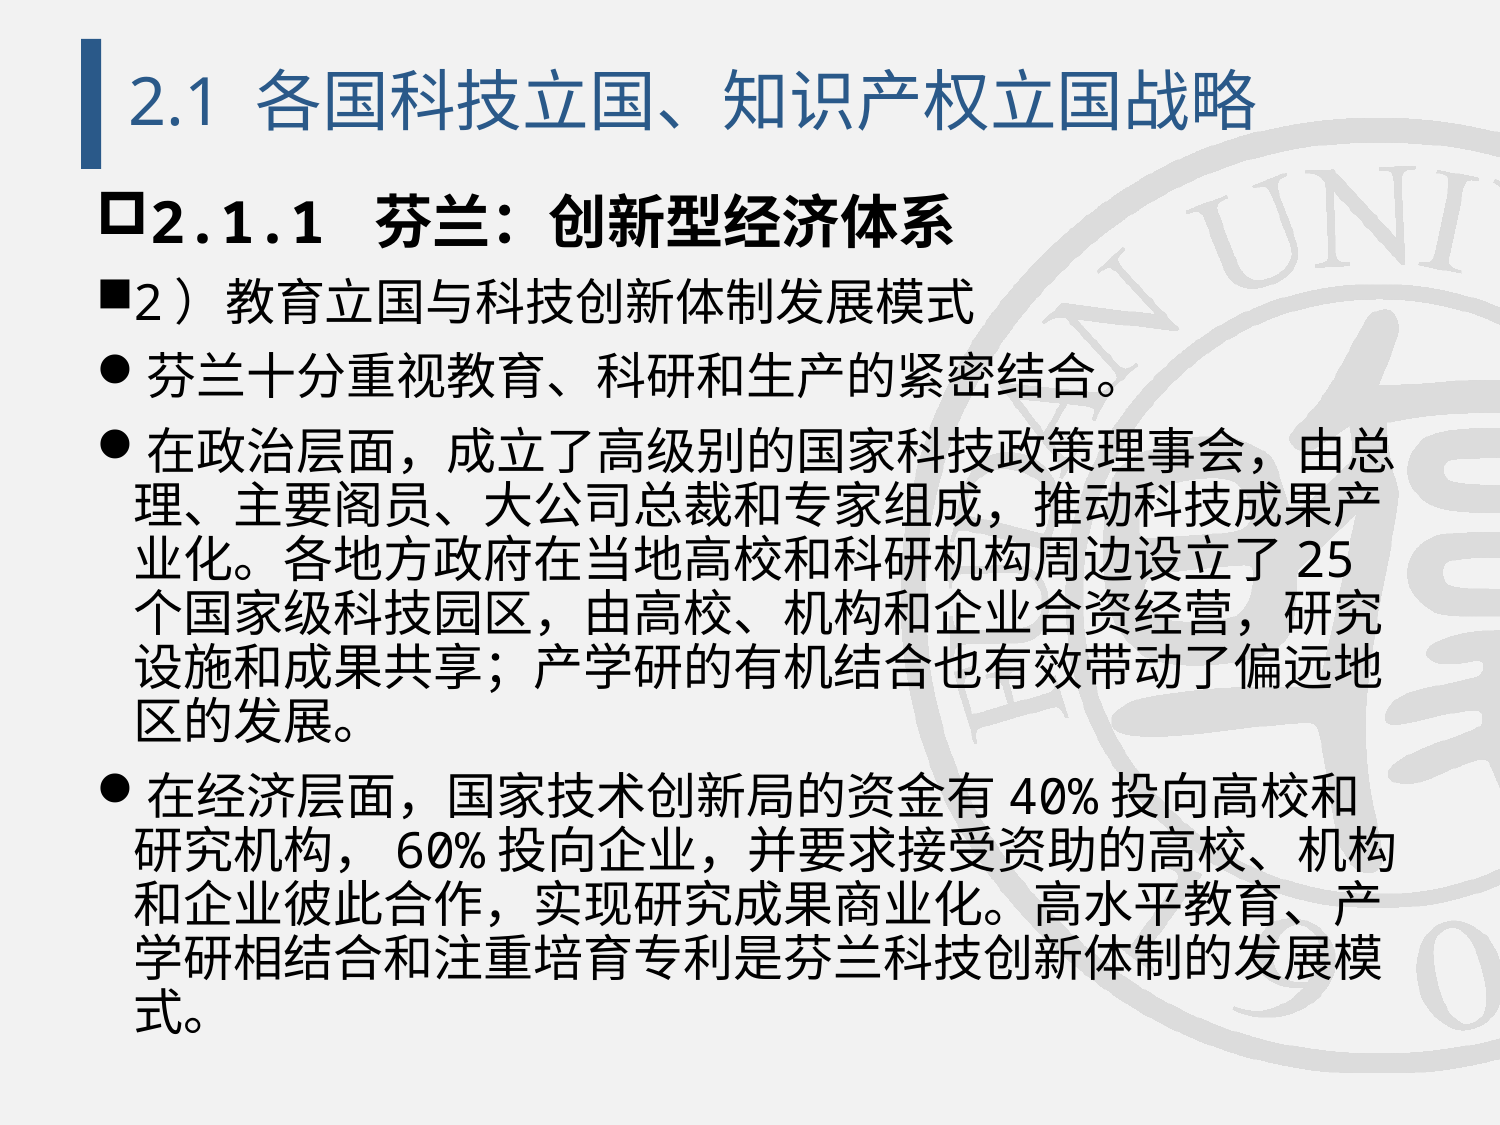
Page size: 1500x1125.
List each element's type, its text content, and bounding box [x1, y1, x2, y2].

title 2.1 各国科技立国、知识产权立国战略 [113, 49, 1387, 159]
list 2.1.1 芬兰：创新型经济体系 2）教育立国与科技创新体制发展模式 芬兰十分重视教育、科研和生产的紧密结合。 在政治层面，成立了高级别的国家科技政策理事会，由总理、主要阁员、大公司总裁和专家组成，推动科技成果产业化。各地方政府在当地高校和科研机构周边设立了25个国家级科技园区，由高校、机构和企业合资经营，研究设施和成果共享；产学研的有机结合也有效带动了偏远地区的发展。 在经济层面，国家技术创新局的资金有40%投向高校和研究机构，60%投向企业，并要求接受资助的高校、机构和企业彼此合作，实现研究成果商业化。高水平教育、产学研相结合和注重培育专利是芬兰科技创新体制的发展模式。 [81, 185, 1417, 1014]
